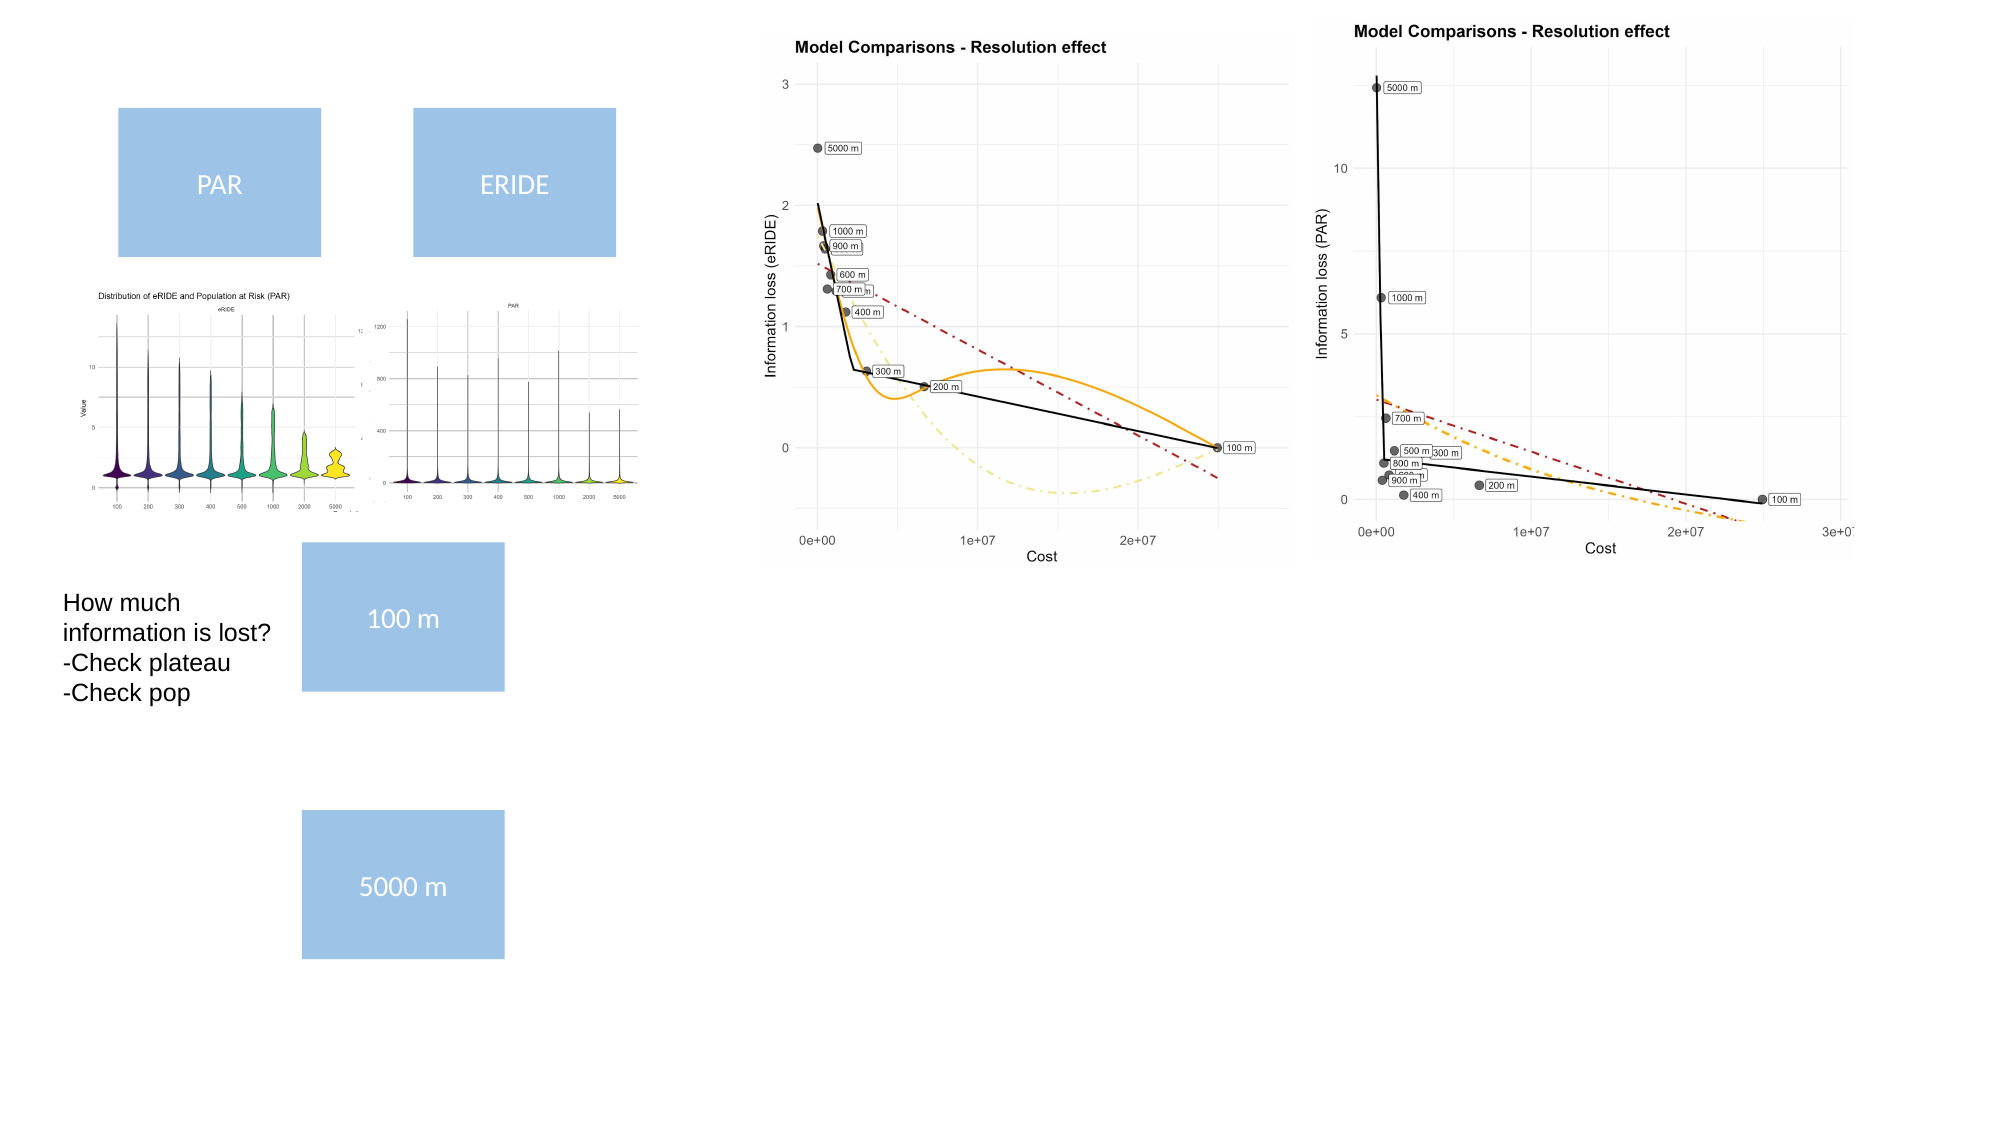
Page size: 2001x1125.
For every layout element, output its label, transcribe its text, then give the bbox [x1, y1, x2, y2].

picture [76, 289, 363, 512]
text_box 100 m [301, 541, 506, 693]
text_box How much information is lost? -Check plateau -Check pop [48, 579, 302, 714]
text_box 5000 m [301, 809, 506, 960]
picture [368, 286, 641, 502]
text_box ERIDE [412, 107, 617, 258]
picture [1309, 18, 1854, 563]
picture [758, 34, 1295, 571]
text_box PAR [117, 107, 322, 258]
